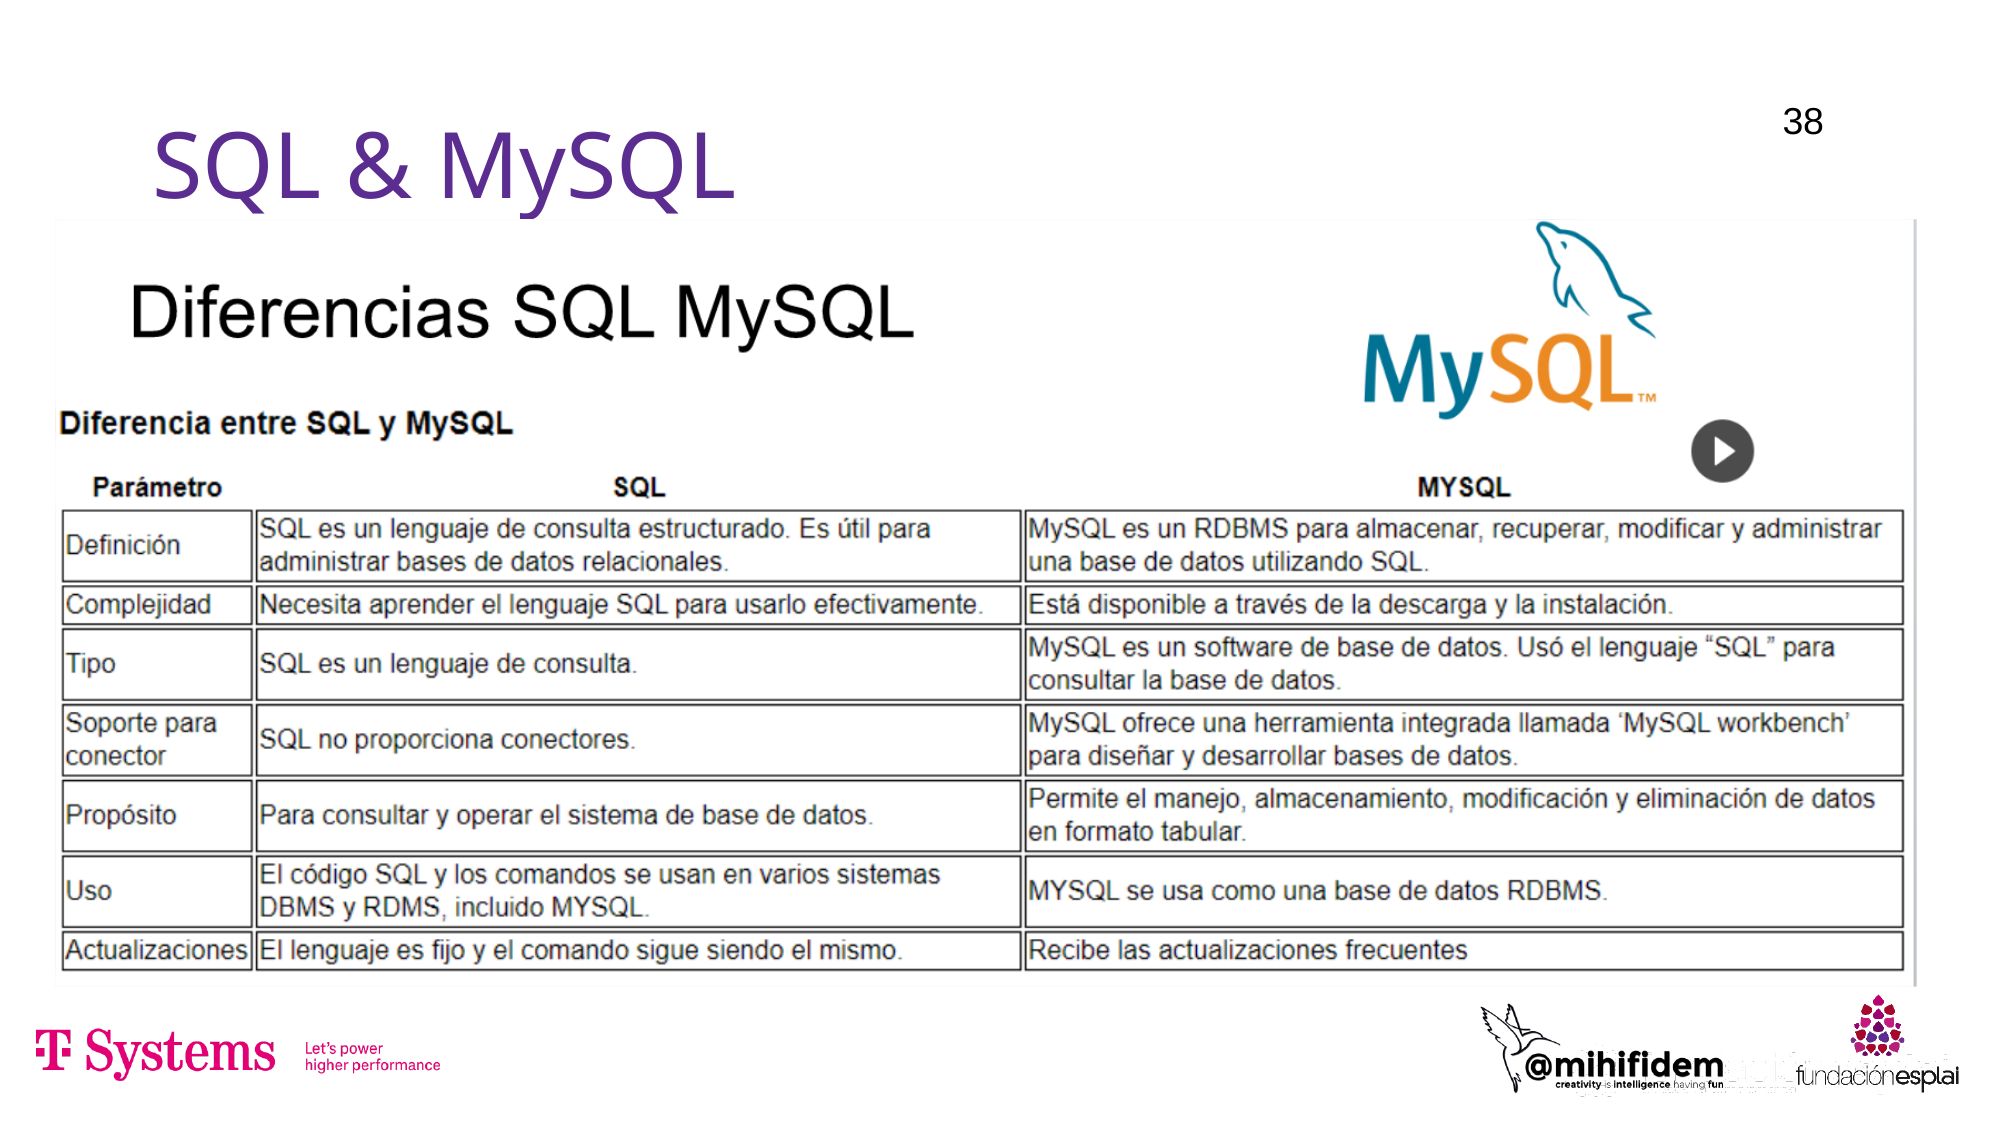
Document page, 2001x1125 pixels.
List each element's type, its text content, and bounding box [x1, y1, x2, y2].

text_box SQL & MySQL [137, 59, 1863, 219]
text_box 38 [1767, 89, 1863, 150]
picture [36, 1027, 440, 1081]
picture [54, 219, 1965, 1103]
